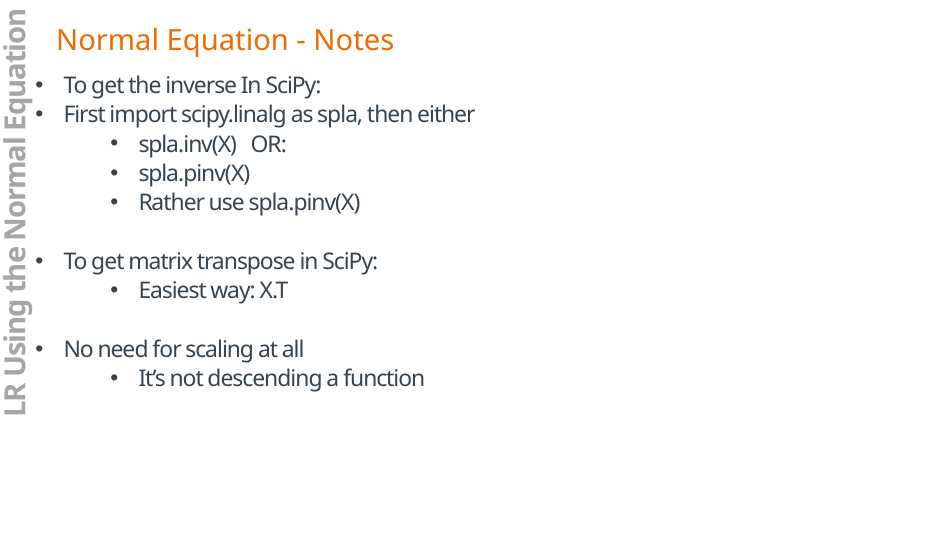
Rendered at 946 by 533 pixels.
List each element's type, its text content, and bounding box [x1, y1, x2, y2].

text_box To get the inverse In SciPy: First import scipy.linalg as spla, then either spla.inv(X) OR: spla.pinv(X) Rather use spla.pinv(X) To get matrix transpose in SciPy: Easiest way: X.T No need for scaling at all It’s not descending a function [33, 68, 911, 392]
text_box Normal Equation - Notes [53, 18, 886, 57]
text_box LR Using the Normal Equation [0, 8, 32, 485]
